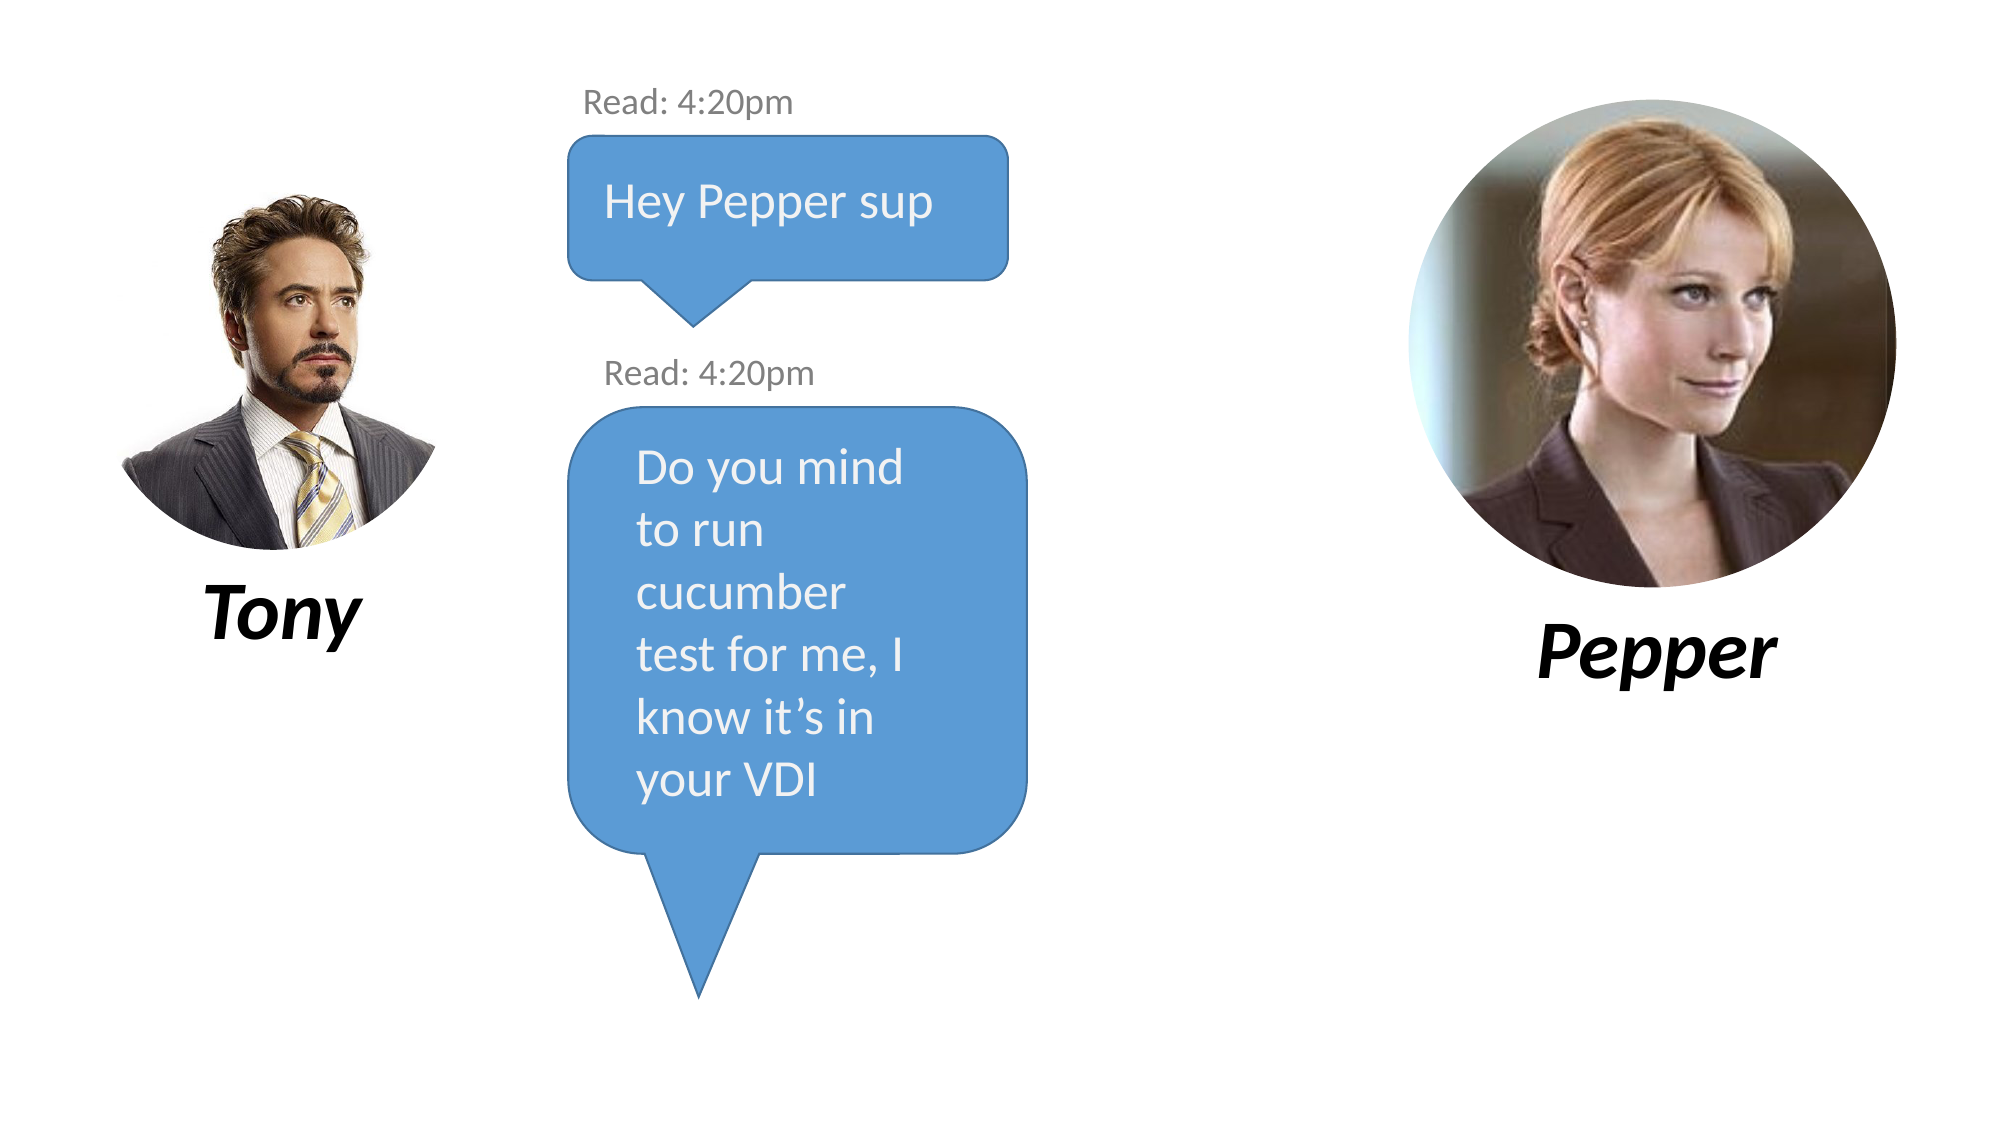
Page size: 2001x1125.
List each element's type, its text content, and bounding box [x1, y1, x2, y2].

text_box [567, 406, 1028, 1000]
text_box Do you mind to run cucumber test for me, I know it’s in your VDI [621, 424, 939, 815]
text_box Read: 4:20pm [589, 340, 994, 401]
text_box Pepper [1521, 587, 2000, 703]
text_box [567, 134, 1009, 328]
picture [94, 192, 453, 550]
text_box Hey Pepper sup [589, 159, 1079, 237]
text_box Read: 4:20pm [568, 69, 973, 130]
text_box Tony [186, 550, 400, 664]
picture [1408, 99, 1897, 588]
